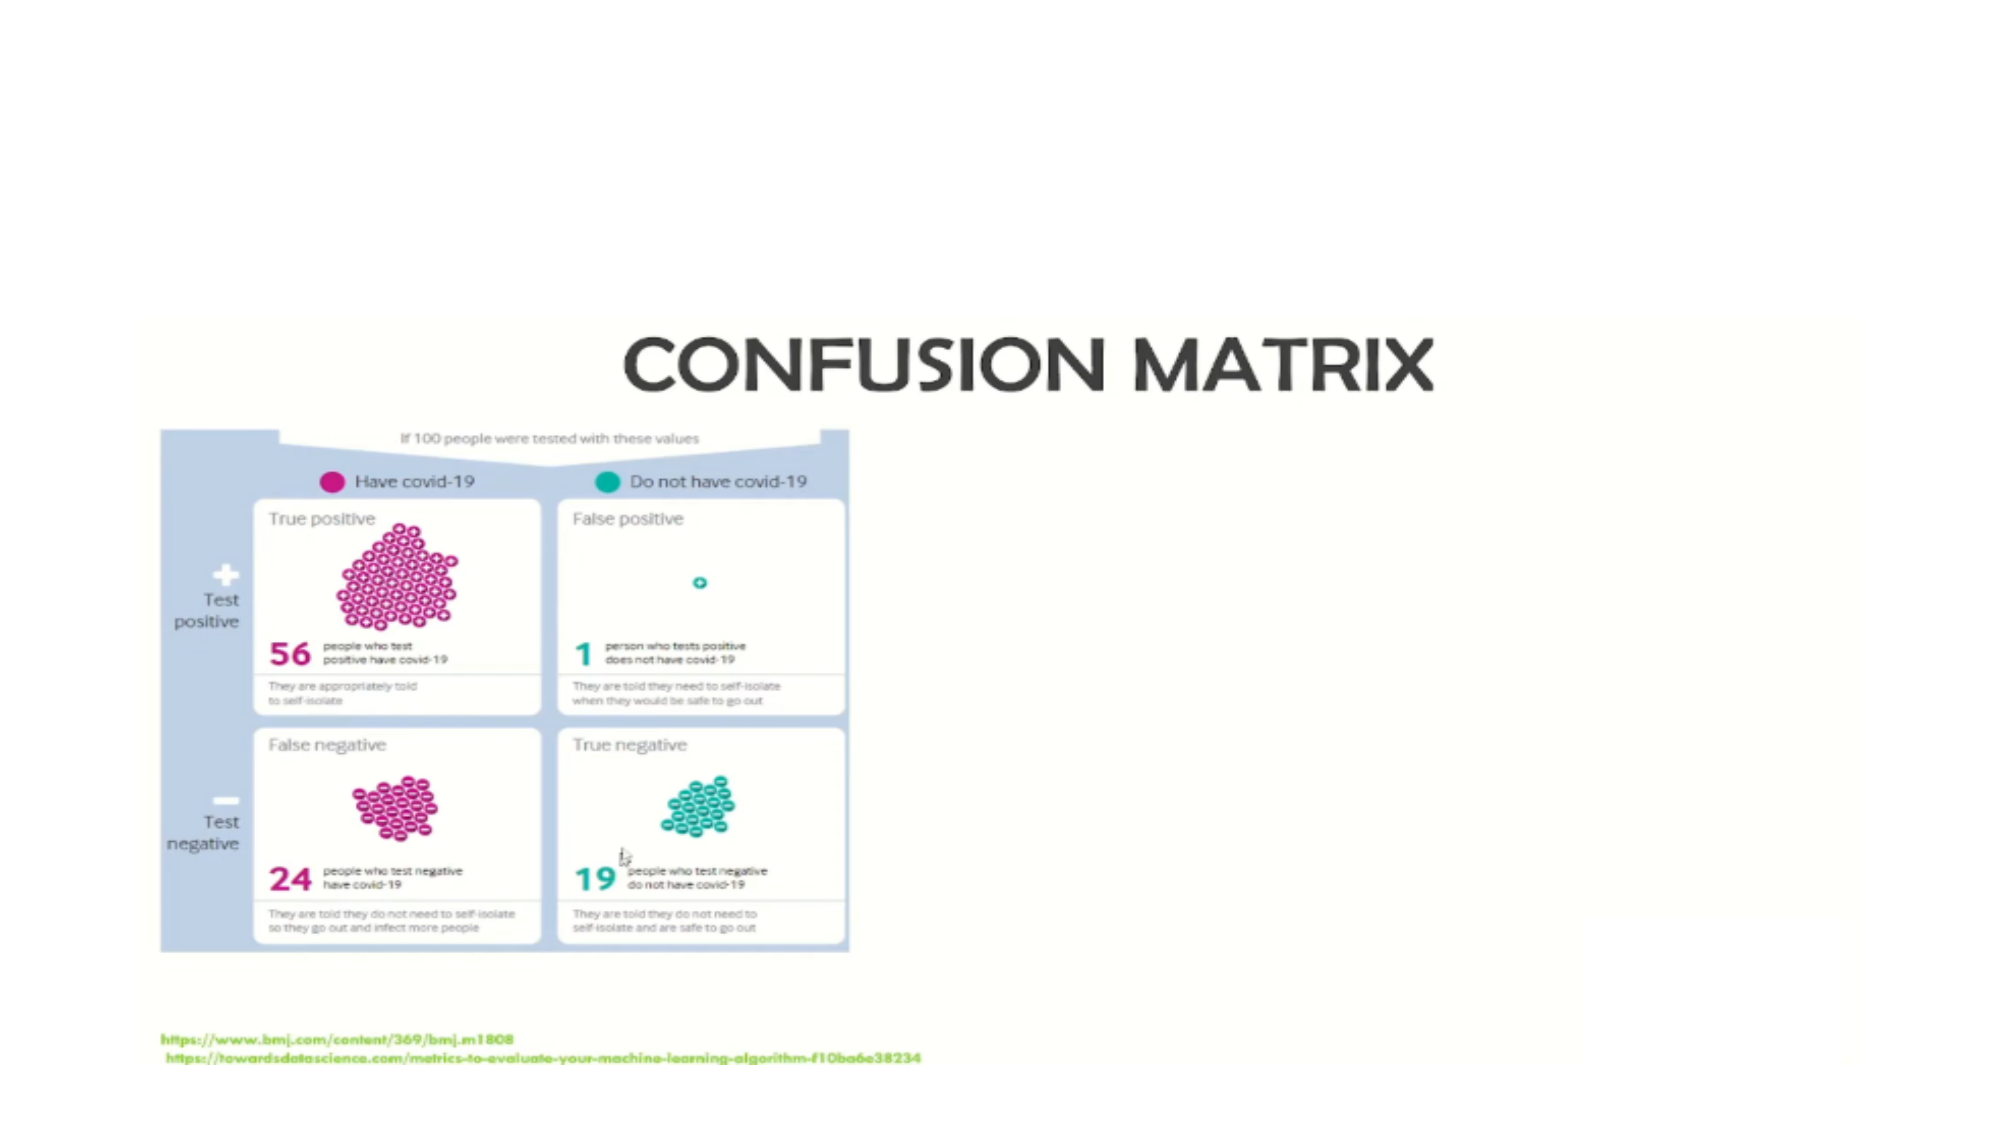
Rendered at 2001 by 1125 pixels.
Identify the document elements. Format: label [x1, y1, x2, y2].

list [137, 317, 1863, 1066]
